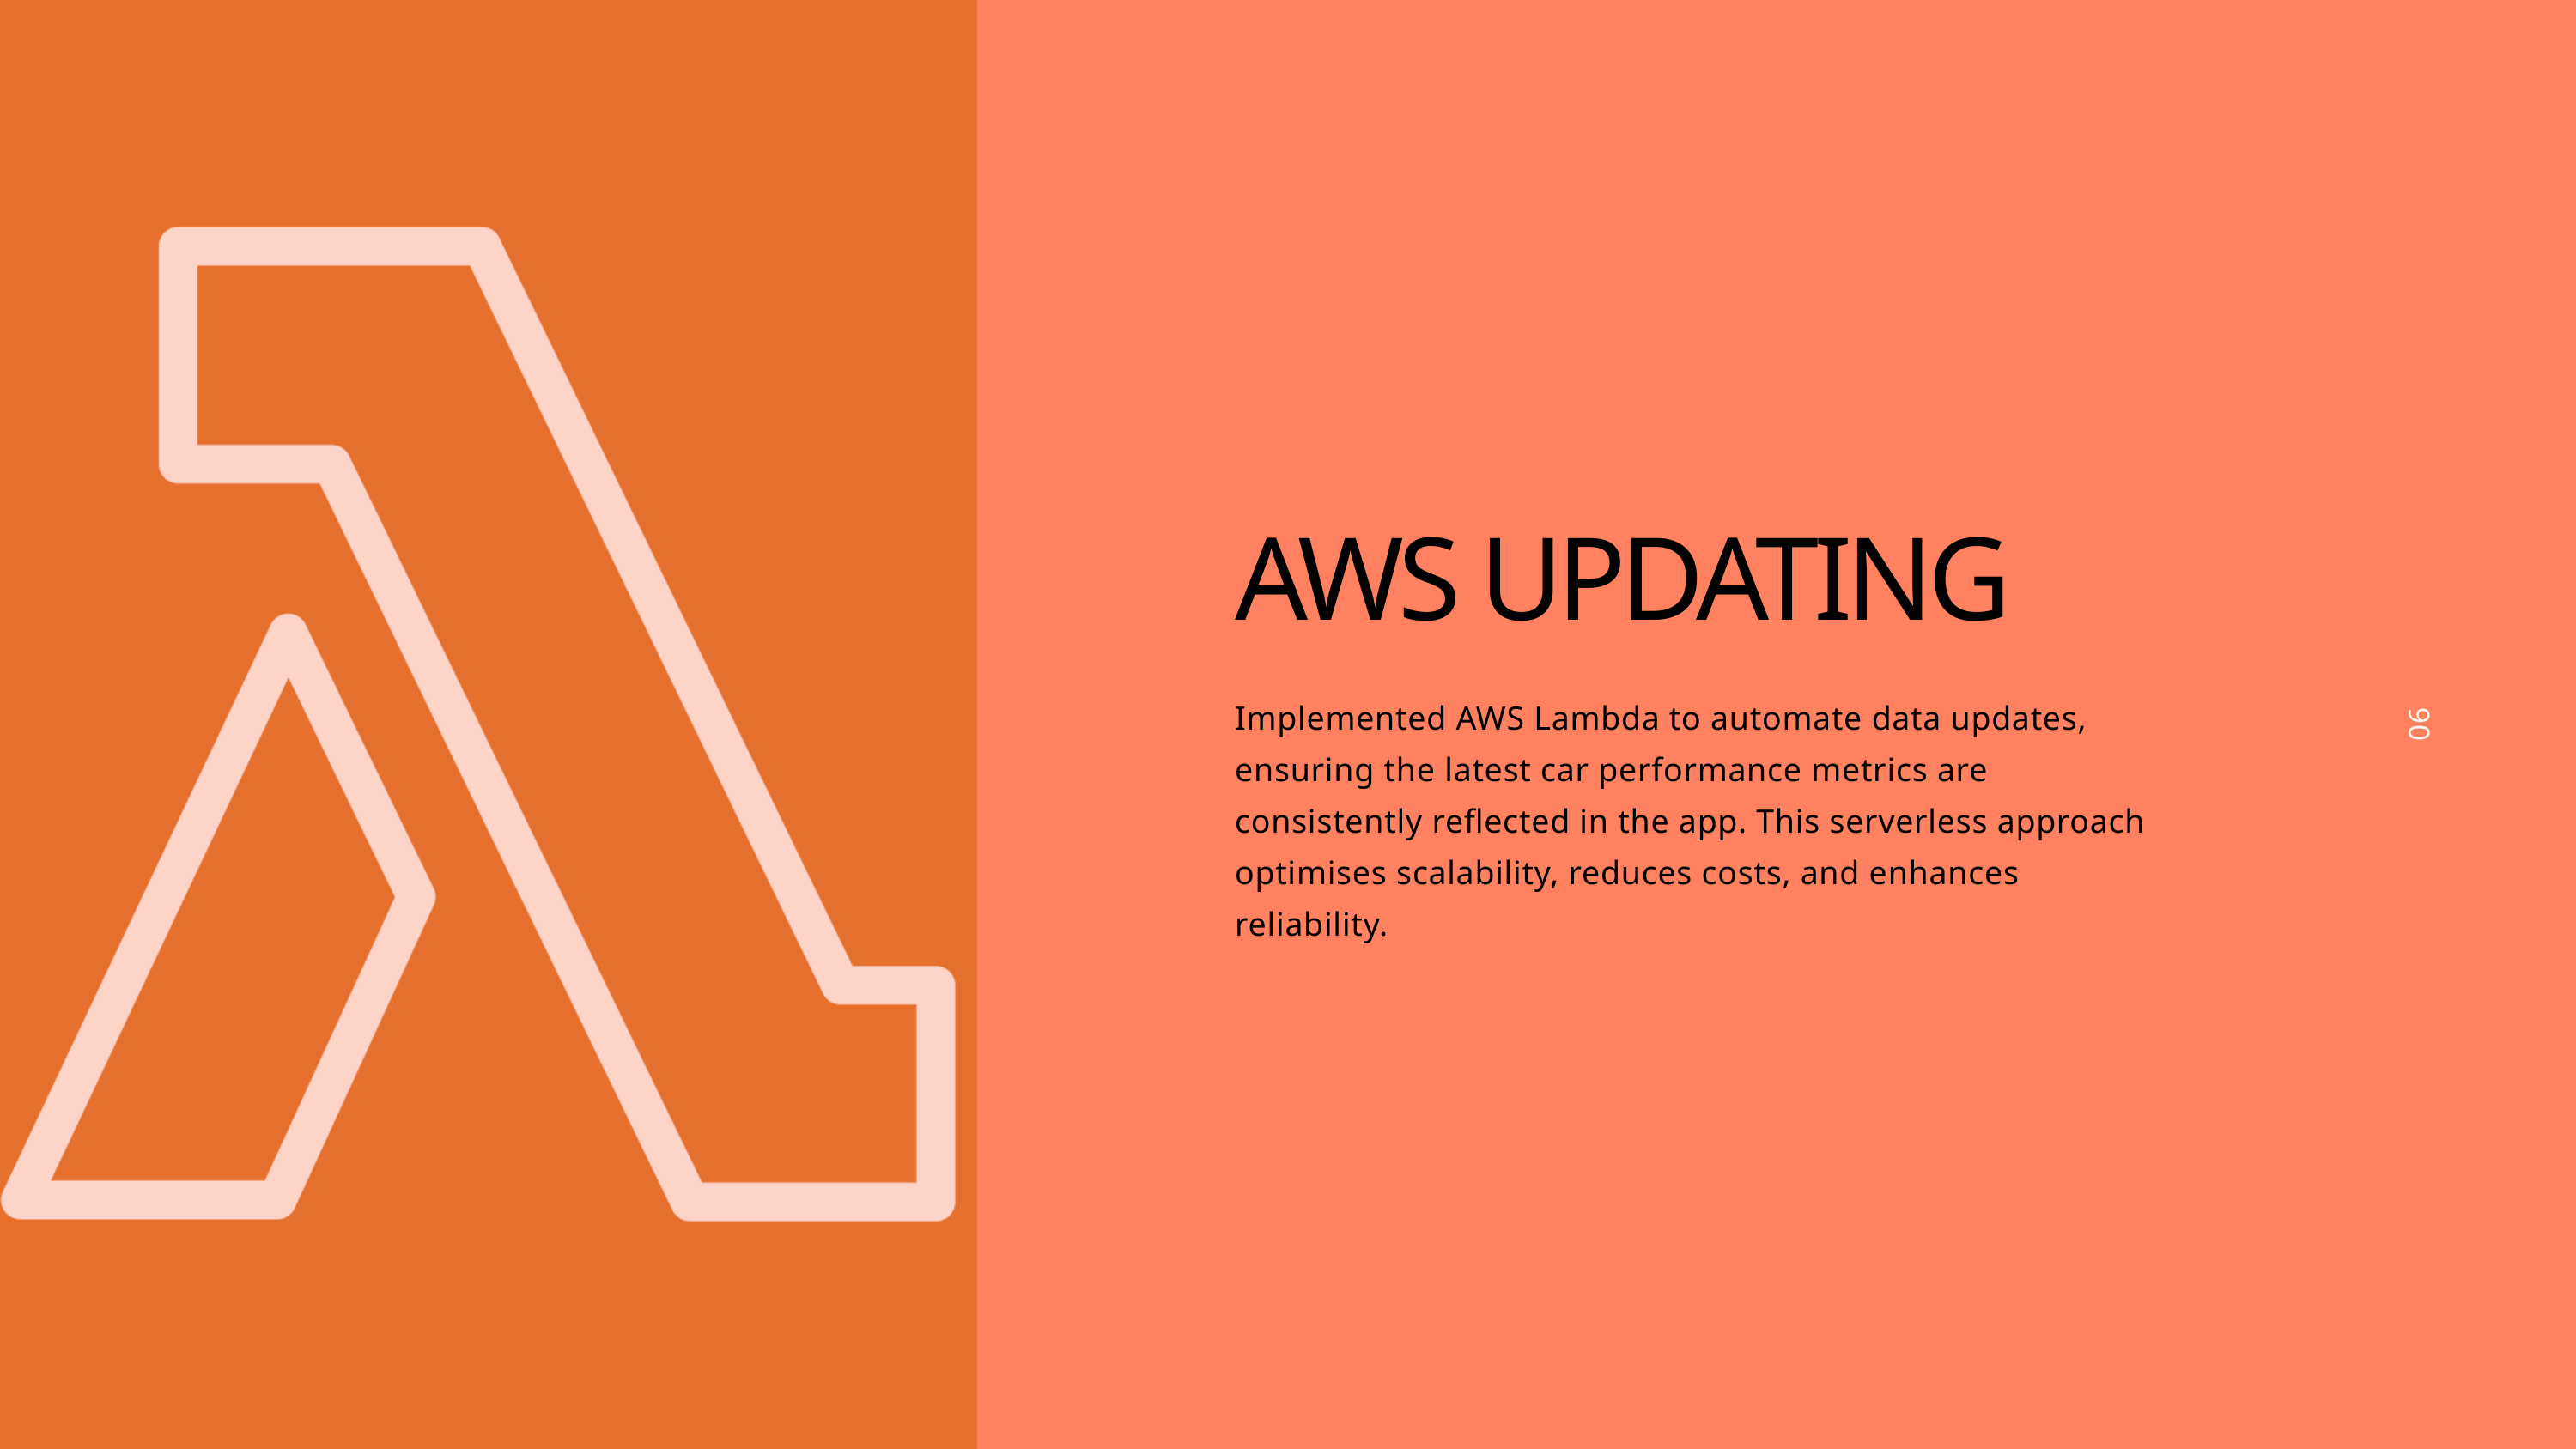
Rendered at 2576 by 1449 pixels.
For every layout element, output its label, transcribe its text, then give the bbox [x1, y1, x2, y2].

text_box 06 [2395, 282, 2436, 1167]
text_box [0, 0, 977, 1449]
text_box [1234, 514, 2172, 935]
